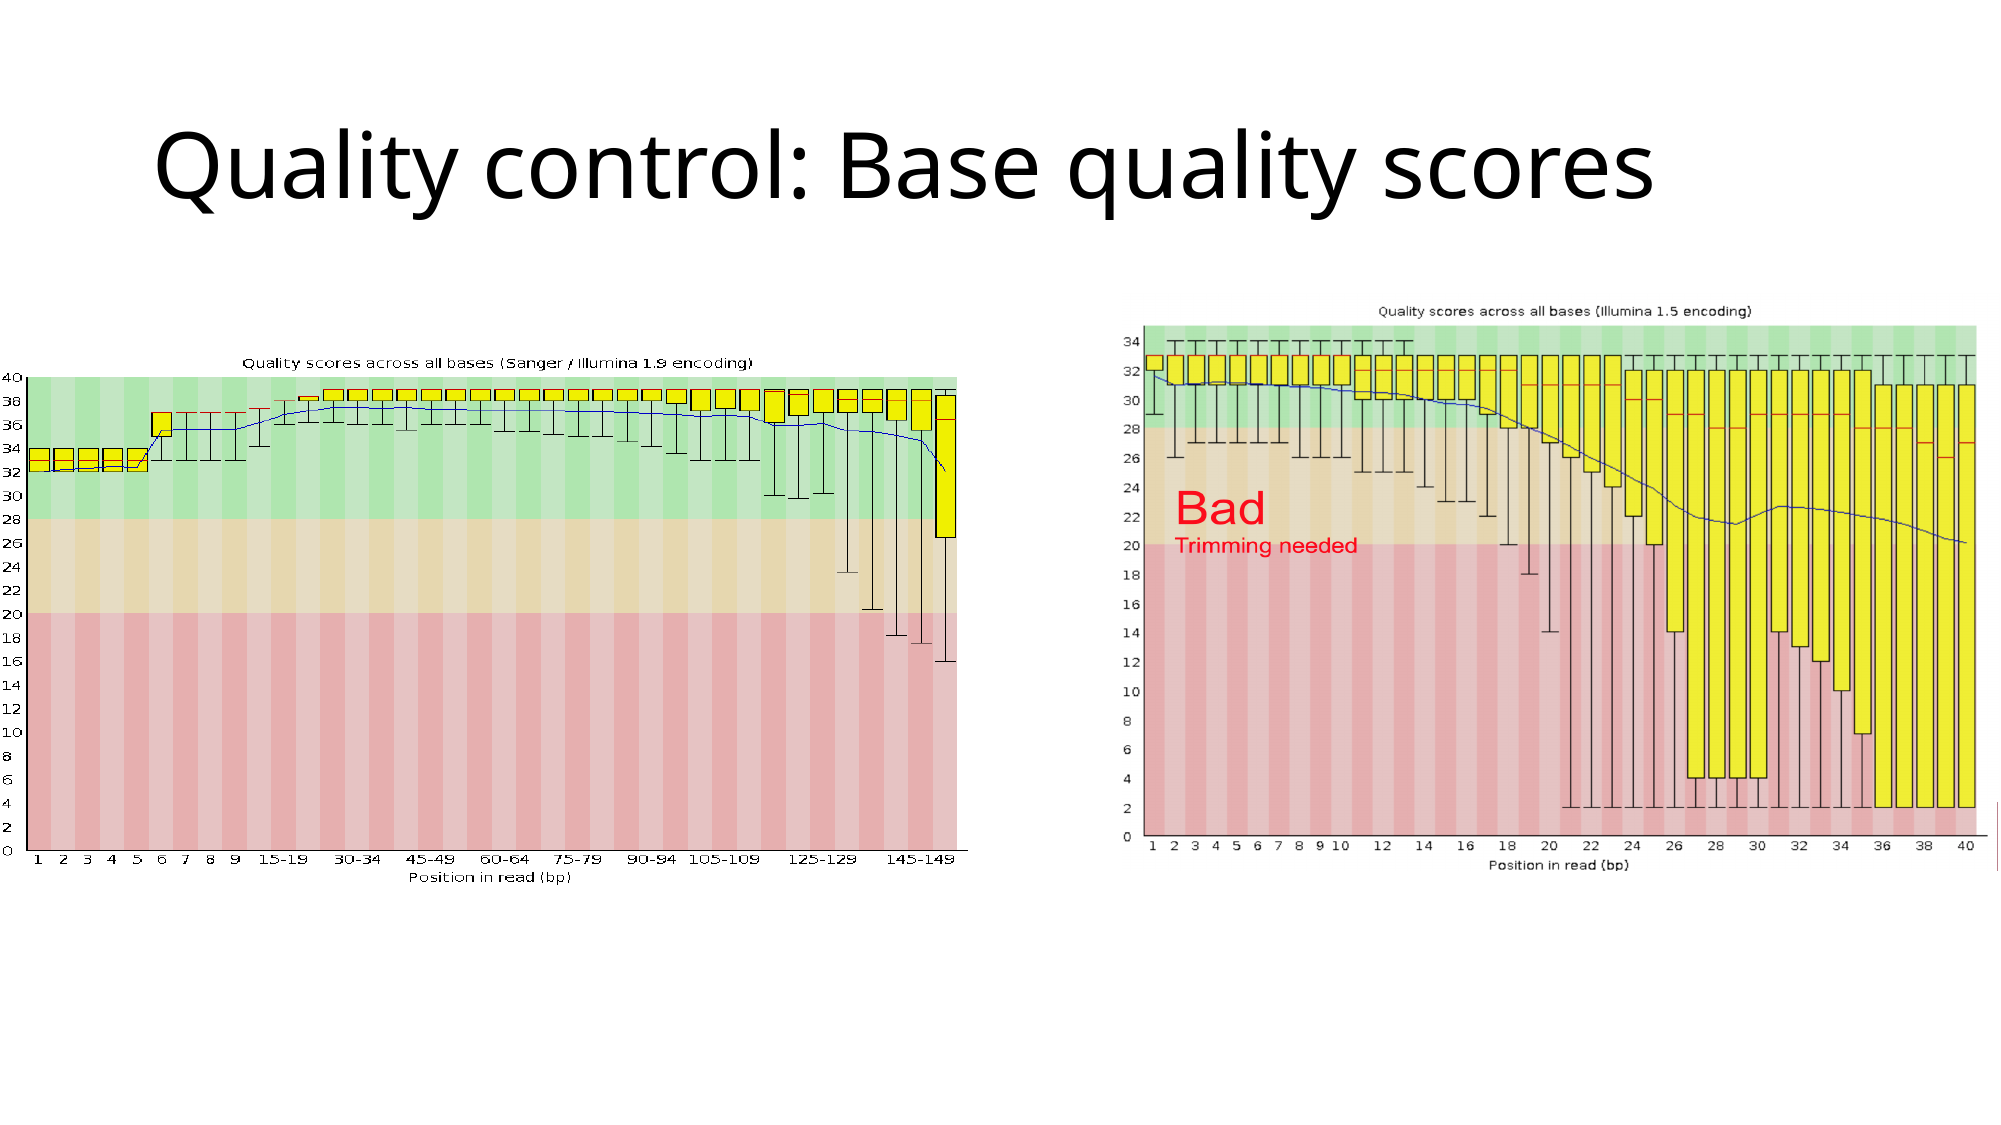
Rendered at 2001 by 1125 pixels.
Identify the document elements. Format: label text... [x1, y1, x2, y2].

picture [0, 340, 980, 886]
picture [1122, 293, 2000, 871]
title Quality control: Base quality scores [137, 59, 1863, 278]
